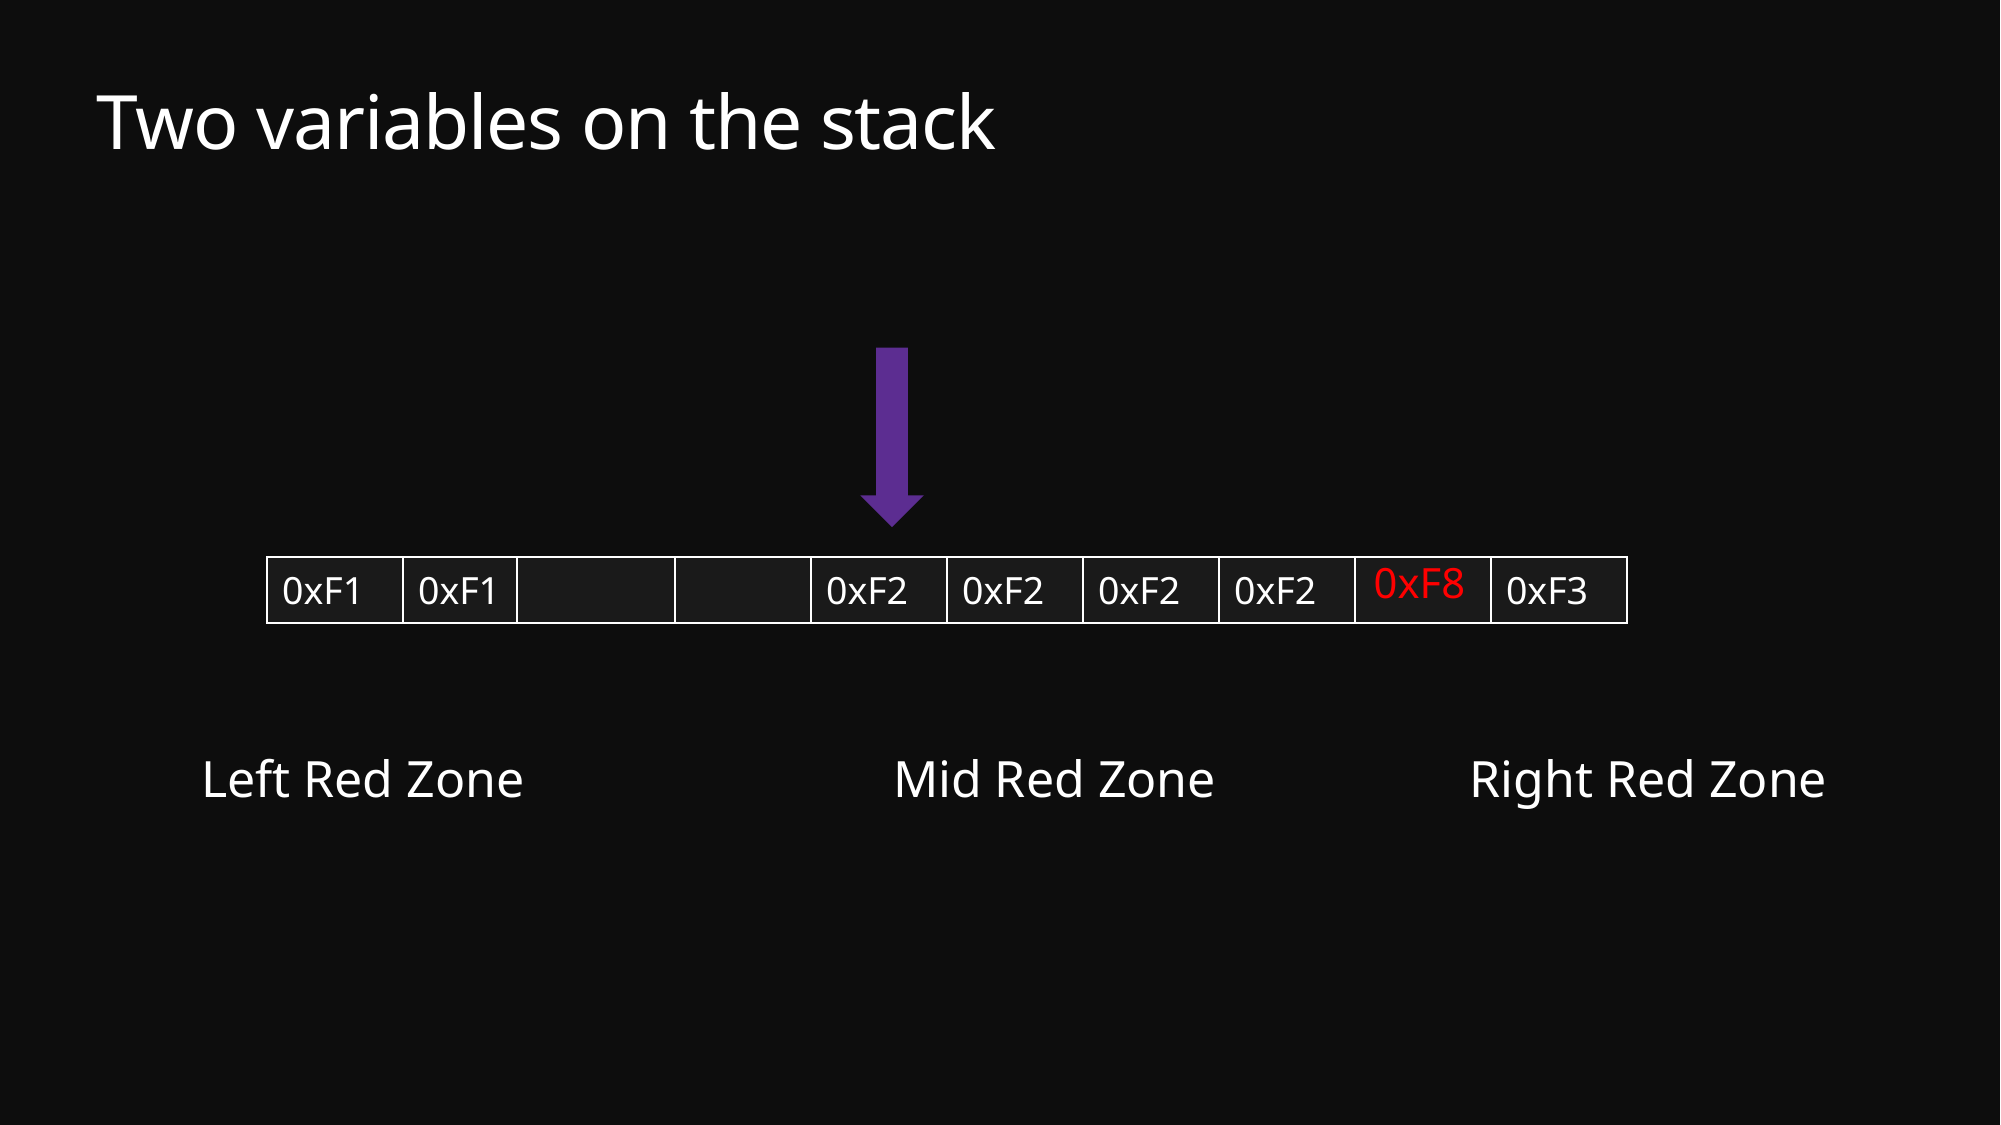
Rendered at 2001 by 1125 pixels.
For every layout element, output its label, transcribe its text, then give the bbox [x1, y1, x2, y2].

text_box Mid Red Zone [878, 740, 1234, 815]
title Two variables on the stack [96, 75, 1904, 166]
text_box Right Red Zone [1454, 740, 1854, 815]
table_header [1356, 558, 1490, 622]
text_box [859, 346, 925, 528]
table_header 0xF2 [812, 558, 946, 622]
table_header [676, 558, 810, 622]
table_header [518, 558, 674, 622]
table_header 0xF2 [948, 558, 1082, 622]
table_header 0xF1 [268, 558, 402, 622]
text_box 0xF8 [1373, 557, 1473, 608]
table_header 0xF3 [1492, 558, 1626, 622]
table_header 0xF2 [1220, 558, 1354, 622]
table_header 0xF2 [1084, 558, 1218, 622]
table_header 0xF1 [404, 558, 516, 622]
text_box Left Red Zone [186, 740, 542, 815]
